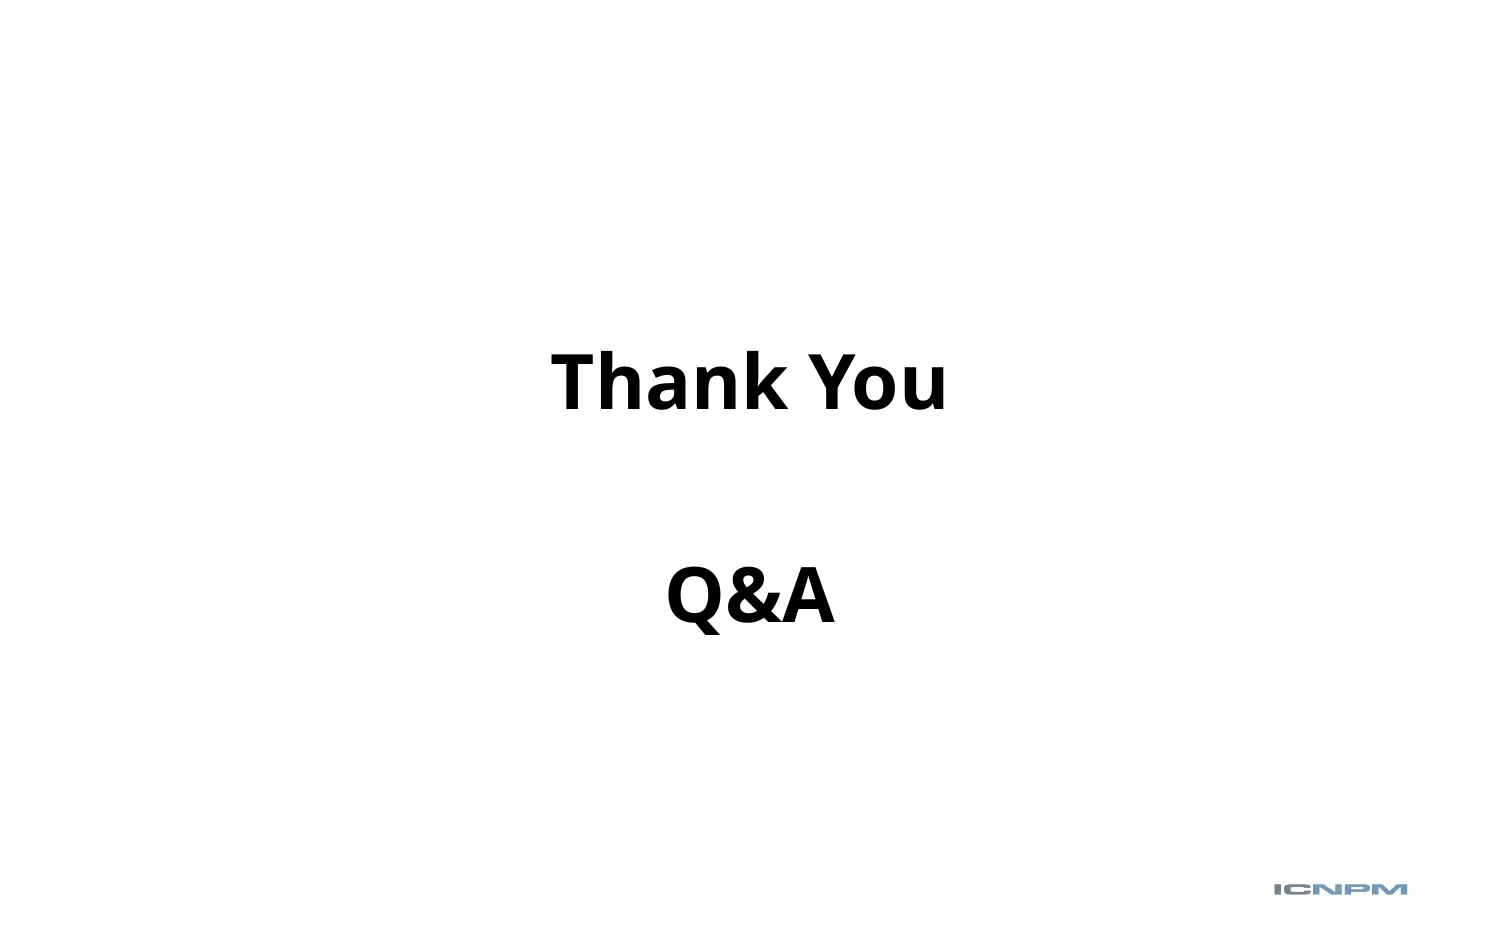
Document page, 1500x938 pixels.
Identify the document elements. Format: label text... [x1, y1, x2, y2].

list Thank You Q&A [75, 218, 1425, 838]
picture [1259, 877, 1426, 901]
